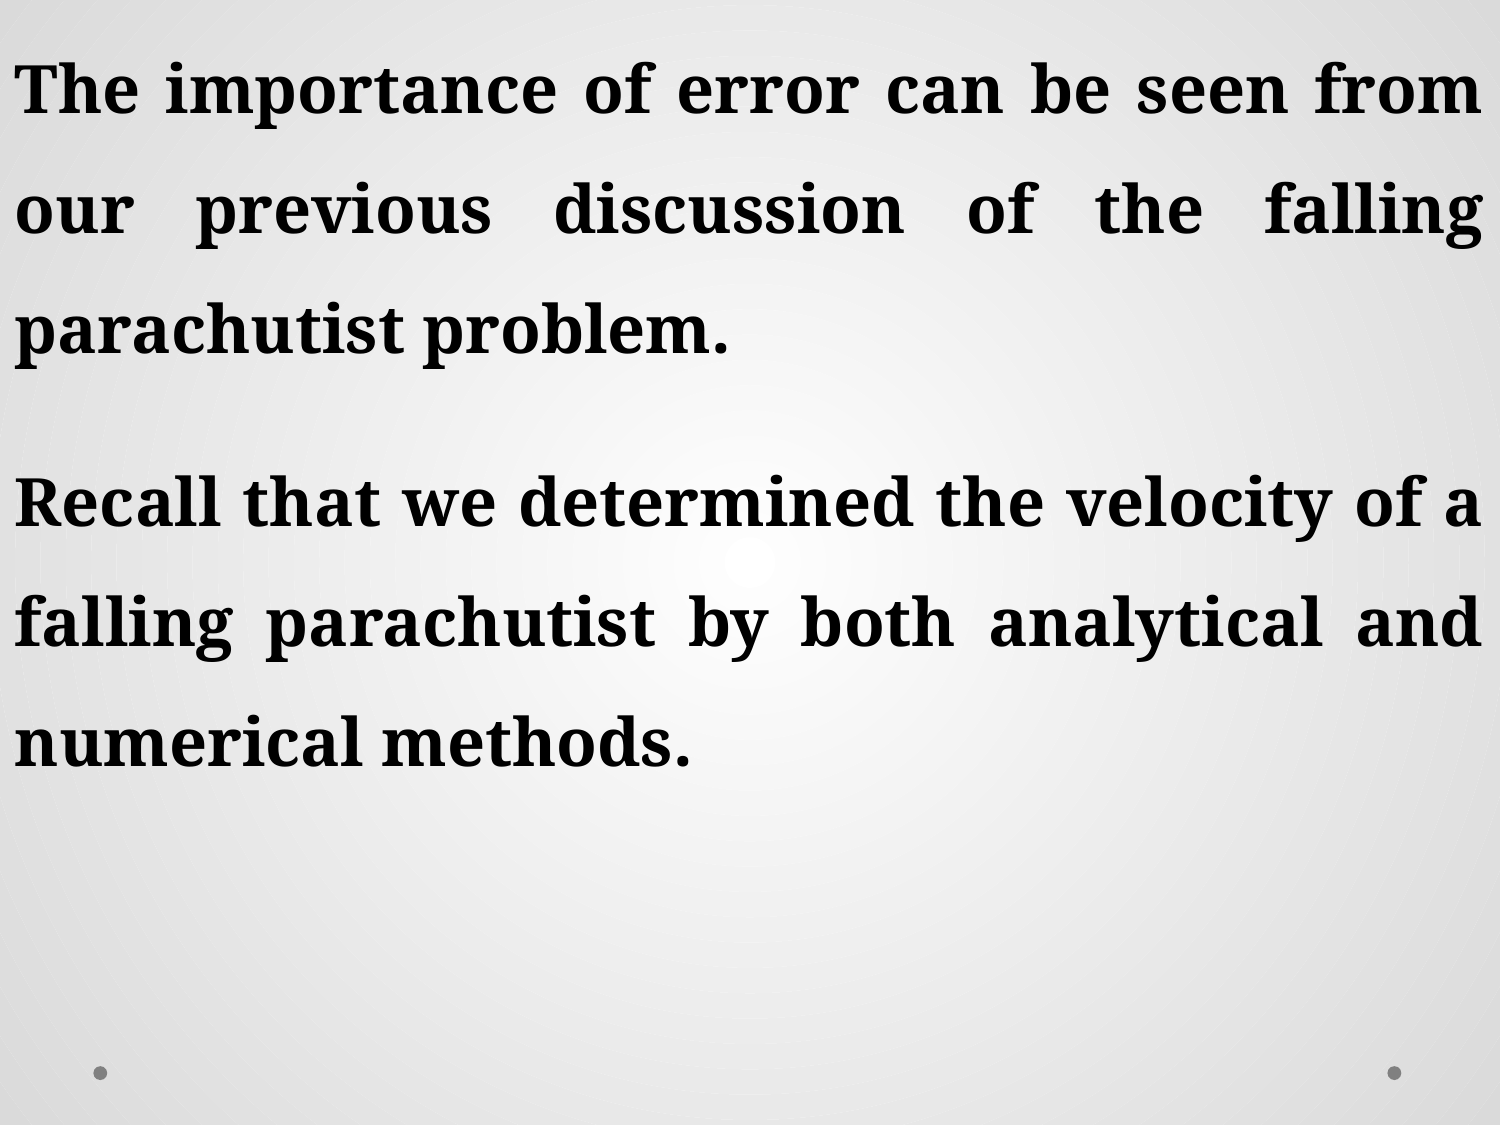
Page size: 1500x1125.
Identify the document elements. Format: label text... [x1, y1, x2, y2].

text_box Recall that we determined the velocity of a falling parachutist by both analytical and numerical methods. [0, 412, 1500, 788]
text_box The importance of error can be seen from our previous discussion of the falling parachutist problem. [0, 0, 1500, 375]
